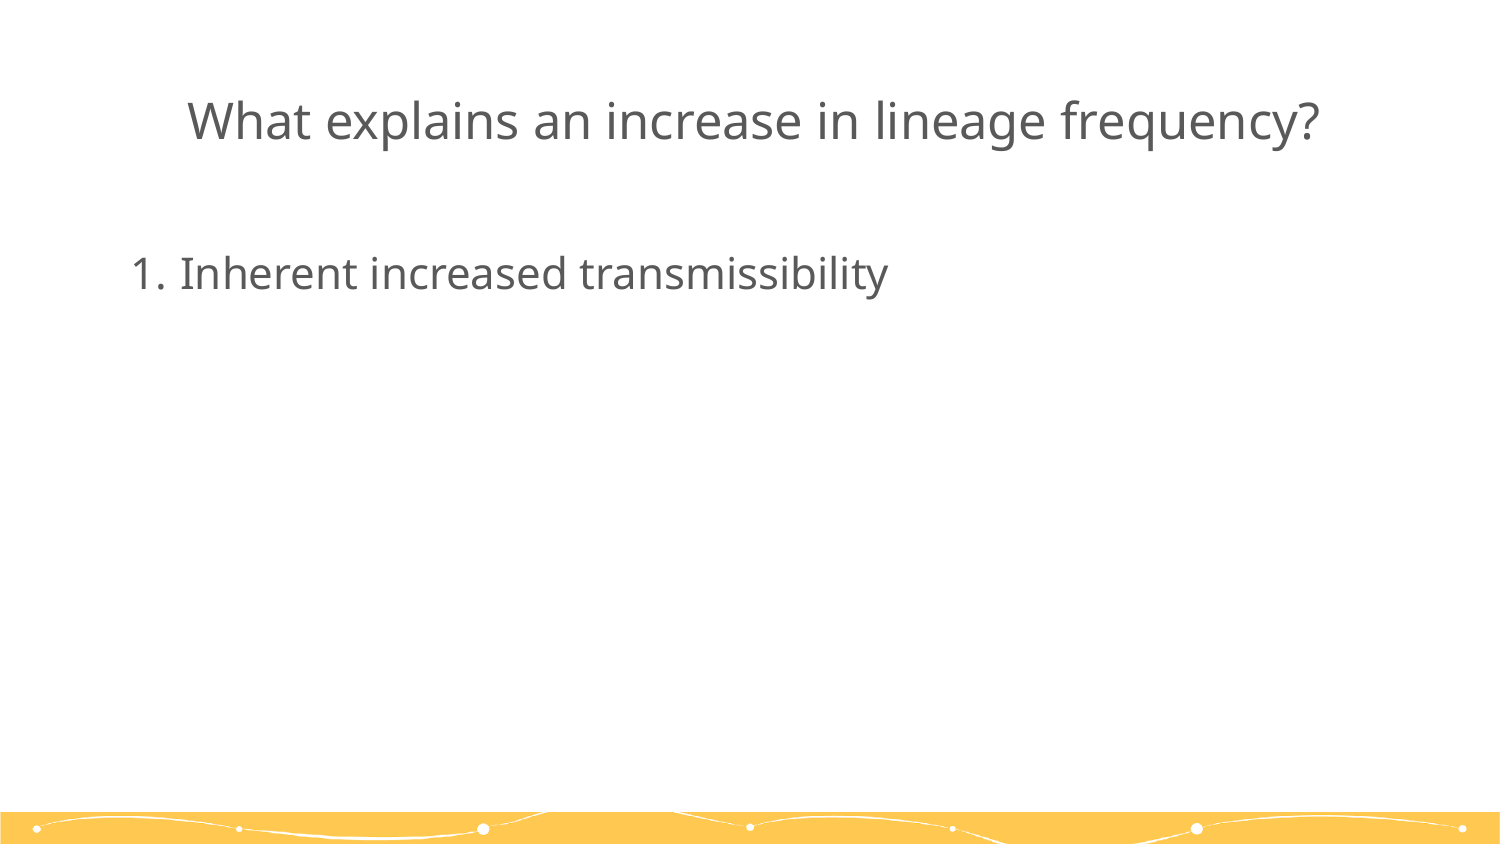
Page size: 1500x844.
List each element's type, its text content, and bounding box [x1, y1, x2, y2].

title What explains an increase in lineage frequency? [112, 48, 1397, 156]
picture [0, 812, 1500, 844]
list Inherent increased transmissibility [112, 205, 1397, 410]
